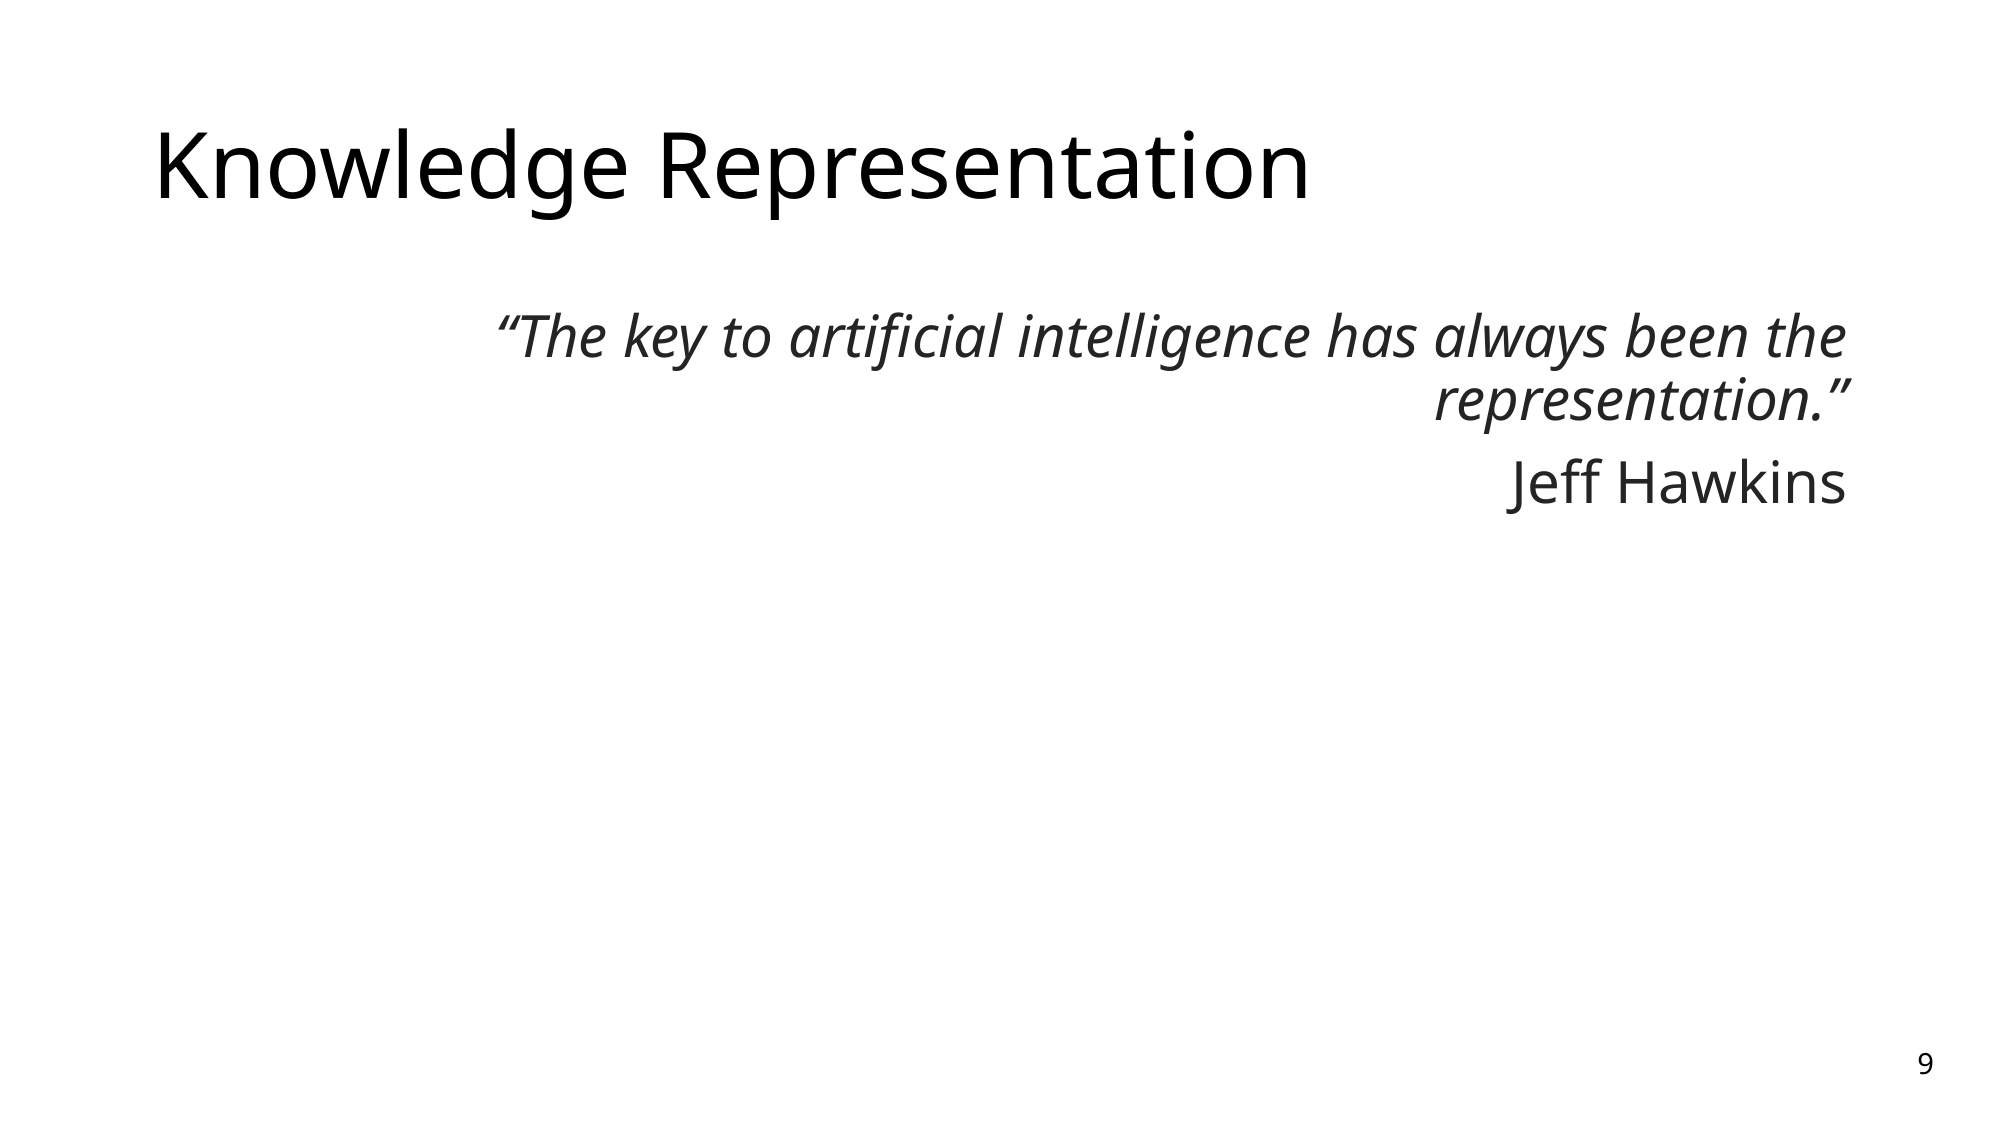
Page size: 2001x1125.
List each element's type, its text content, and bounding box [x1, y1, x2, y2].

title Knowledge Representation [137, 59, 1863, 278]
list “The key to artificial intelligence has always been the representation.” Jeff Hawkins [137, 299, 1863, 1014]
slide_number 9 [1499, 1035, 1949, 1096]
